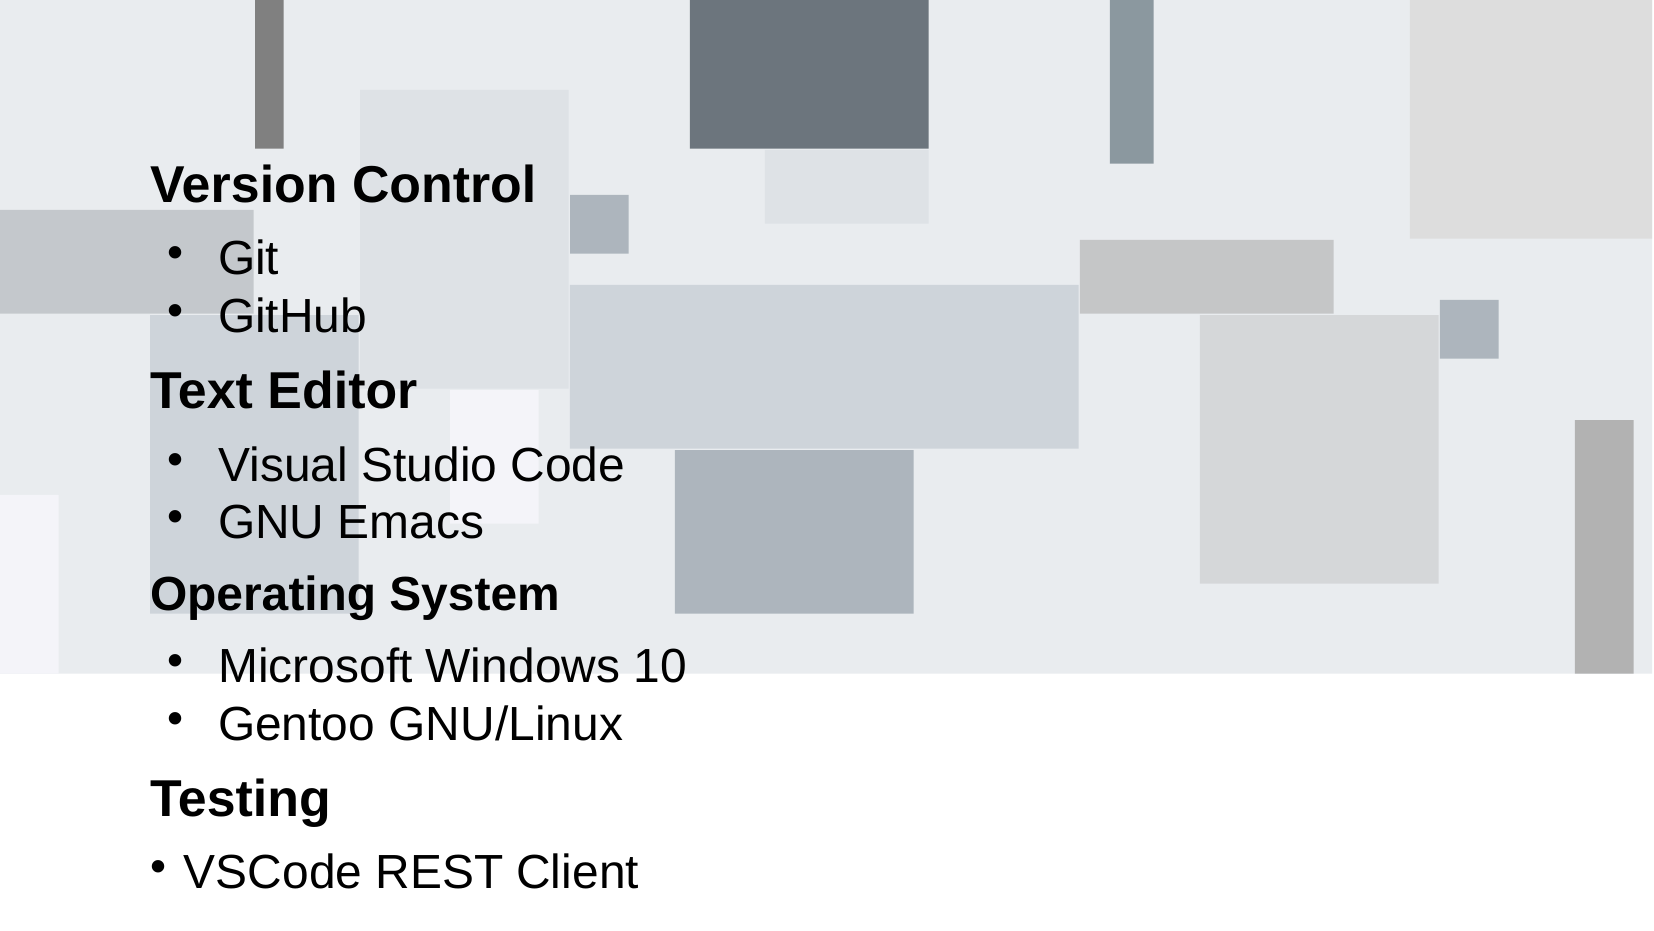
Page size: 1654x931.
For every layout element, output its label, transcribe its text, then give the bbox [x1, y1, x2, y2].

list Version Control Git GitHub Text Editor Visual Studio Code GNU Emacs Operating System Microsoft Windows 10 Gentoo GNU/Linux Testing VSCode REST Client [150, 150, 1562, 900]
